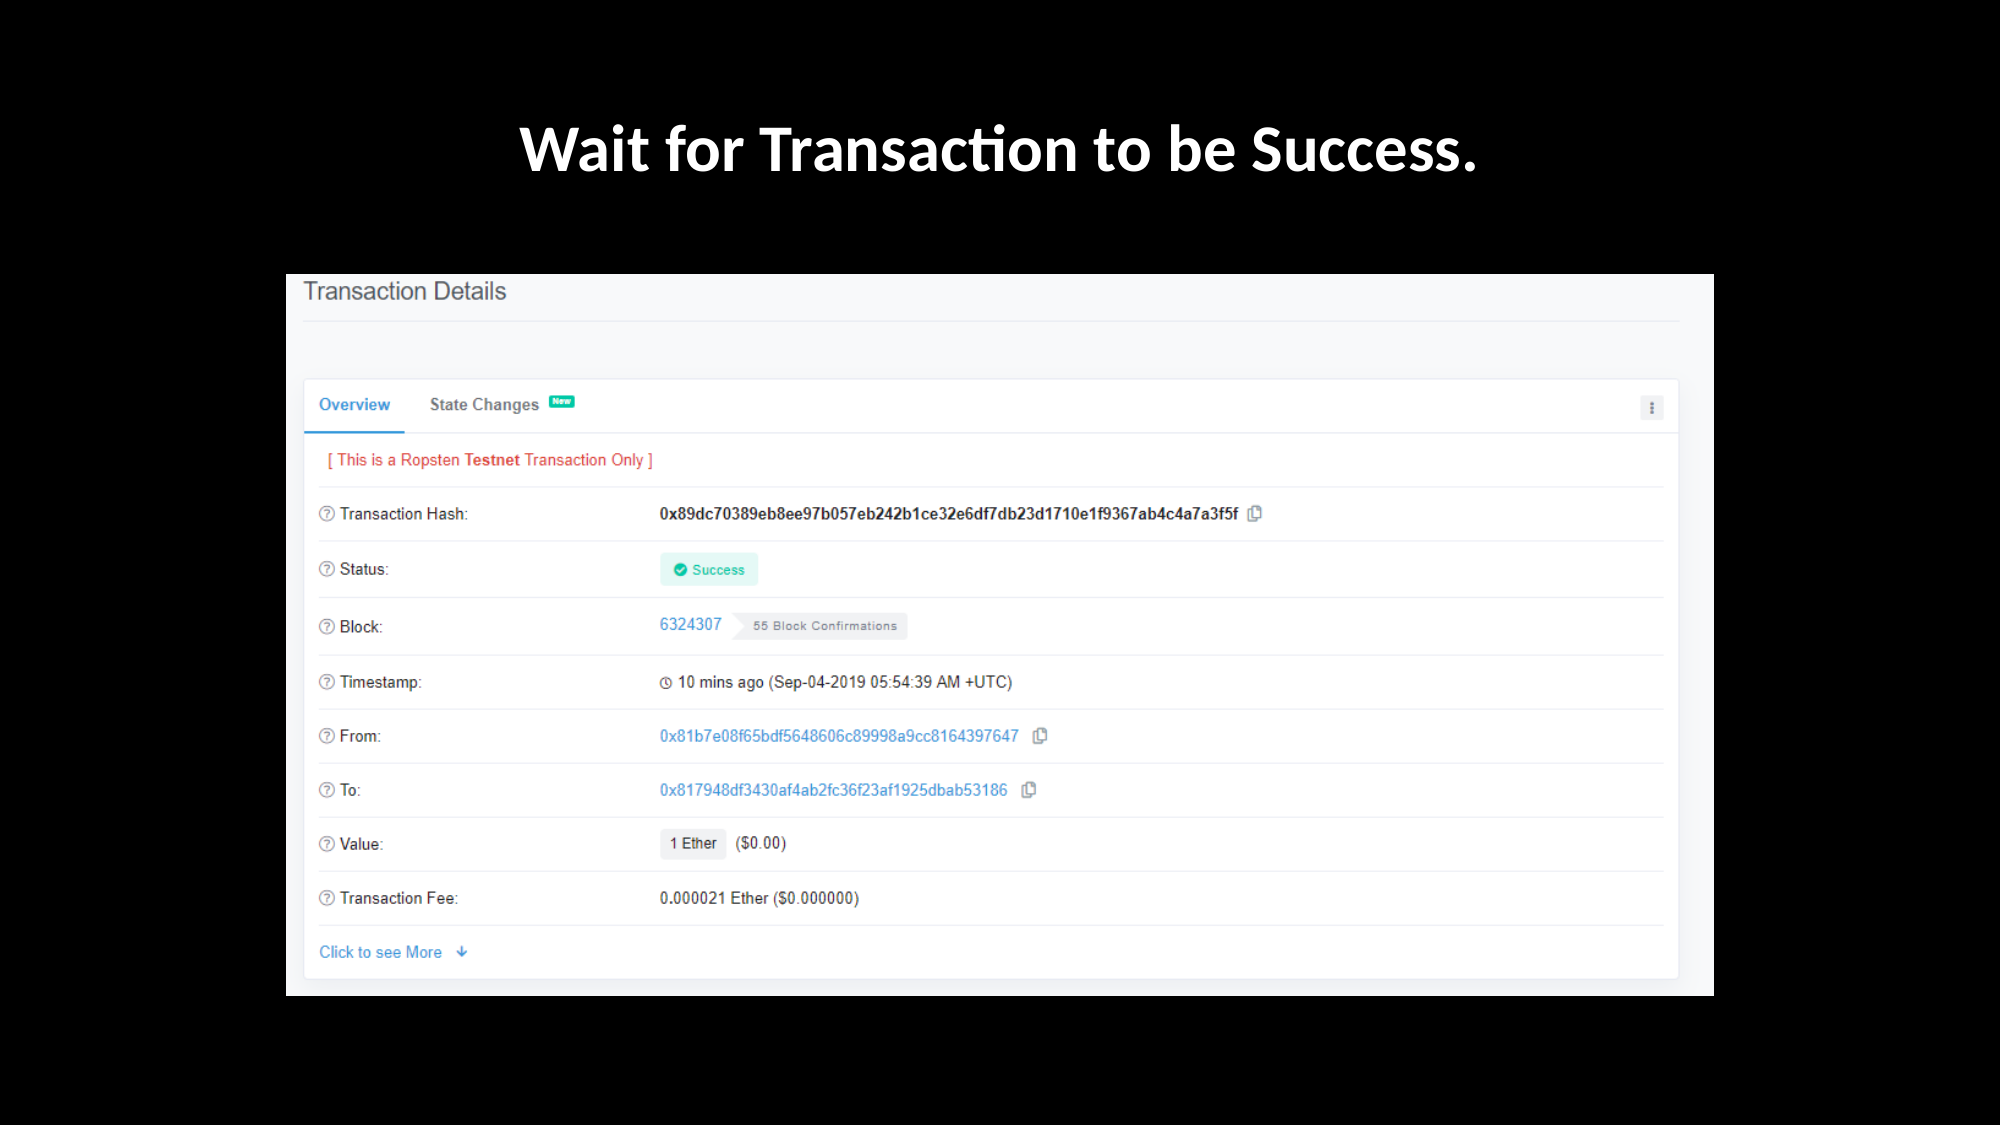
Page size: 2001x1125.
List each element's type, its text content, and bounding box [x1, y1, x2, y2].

picture [286, 274, 1714, 996]
text_box Wait for Transaction to be Success. [80, 89, 1920, 212]
text_box [0, 106, 2000, 229]
